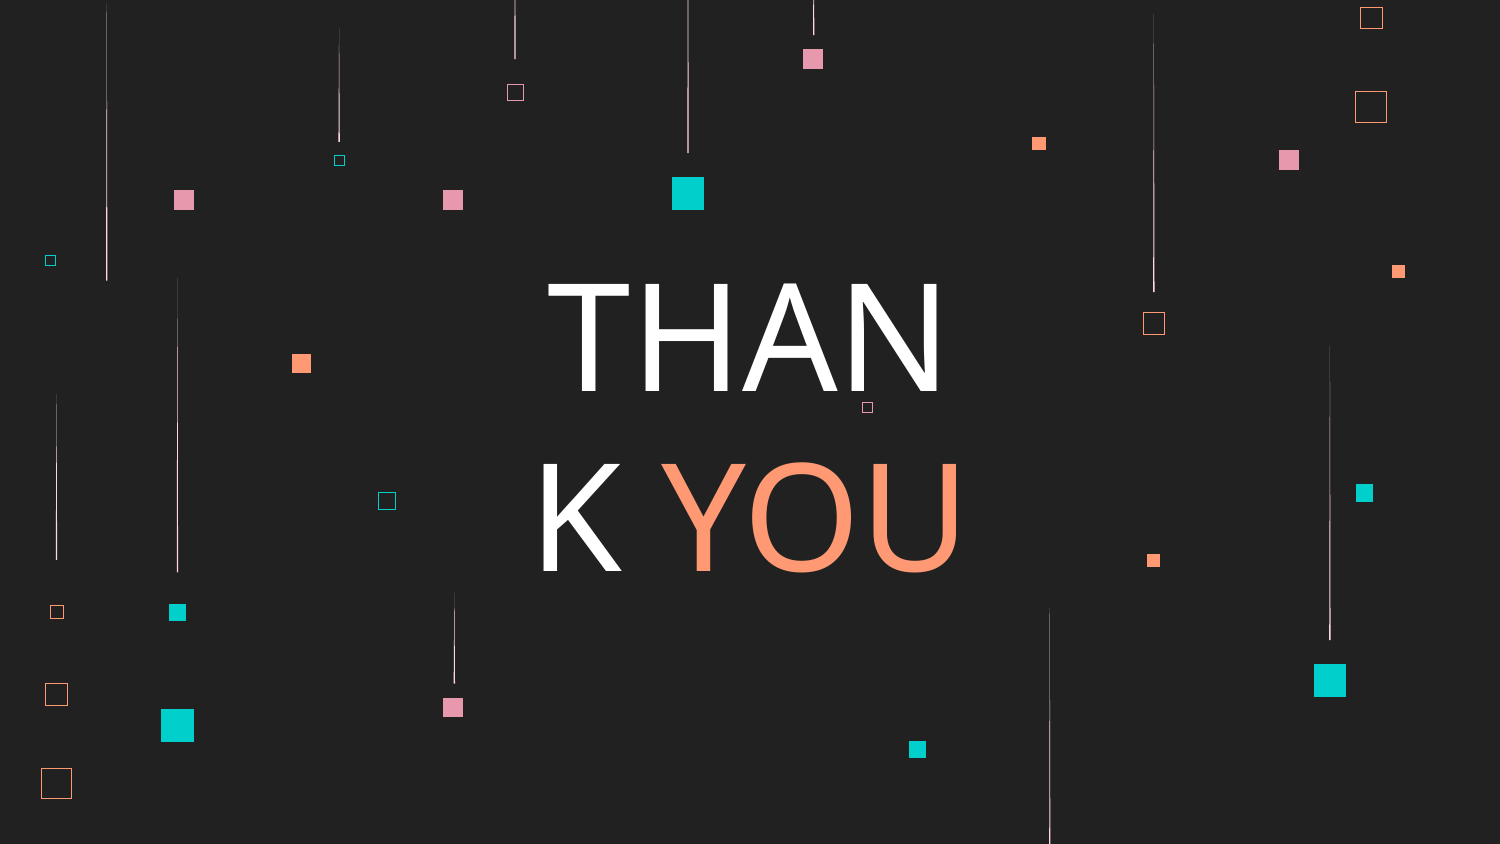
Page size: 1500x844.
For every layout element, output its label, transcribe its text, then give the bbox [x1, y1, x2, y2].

title THANK YOU [505, 245, 995, 599]
